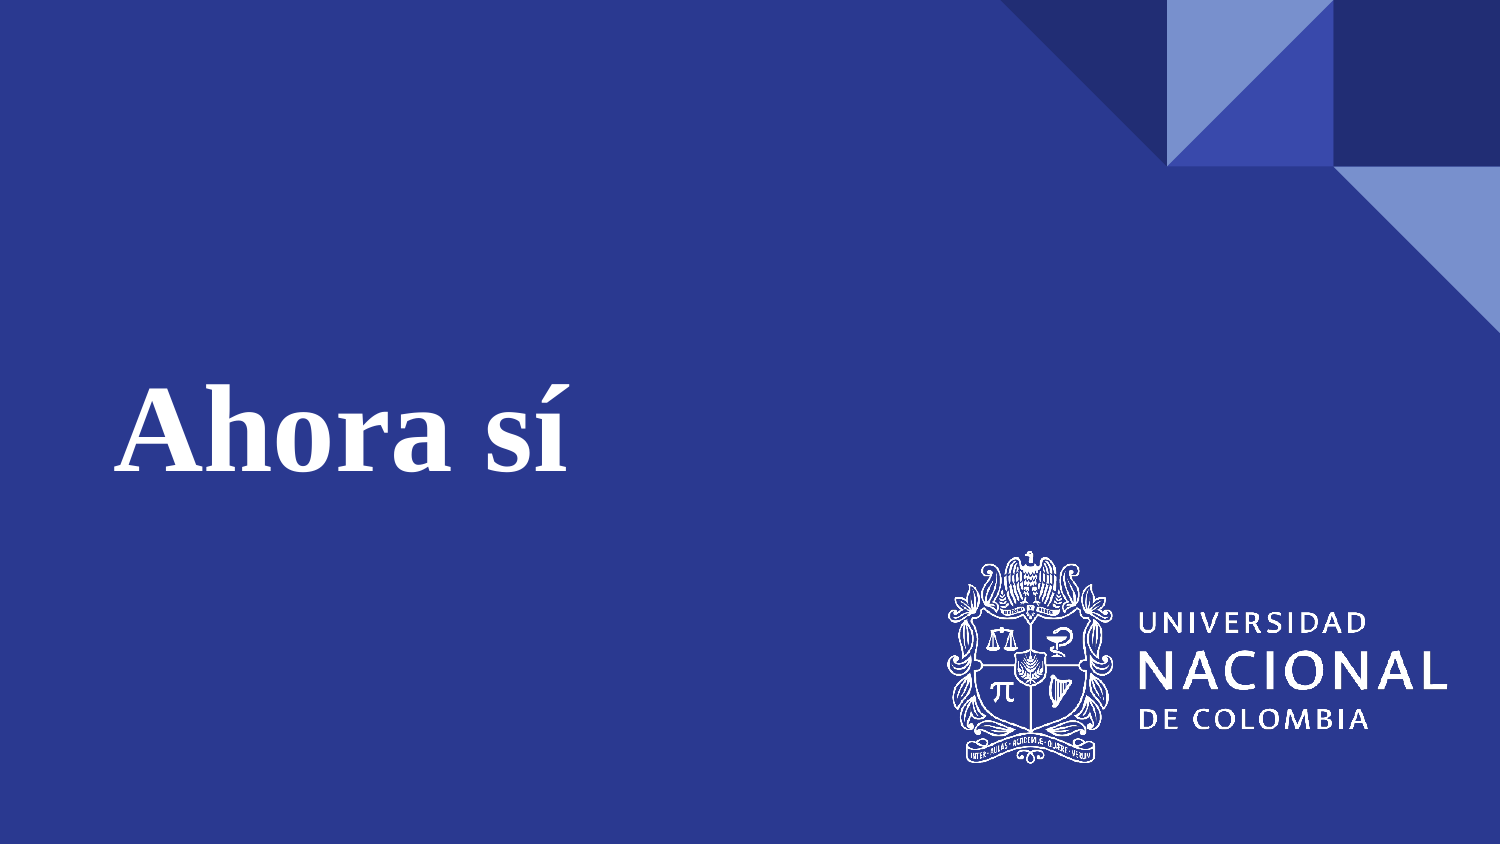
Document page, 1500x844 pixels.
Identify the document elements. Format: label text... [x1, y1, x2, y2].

picture [894, 496, 1500, 816]
title Ahora sí [98, 353, 1447, 491]
